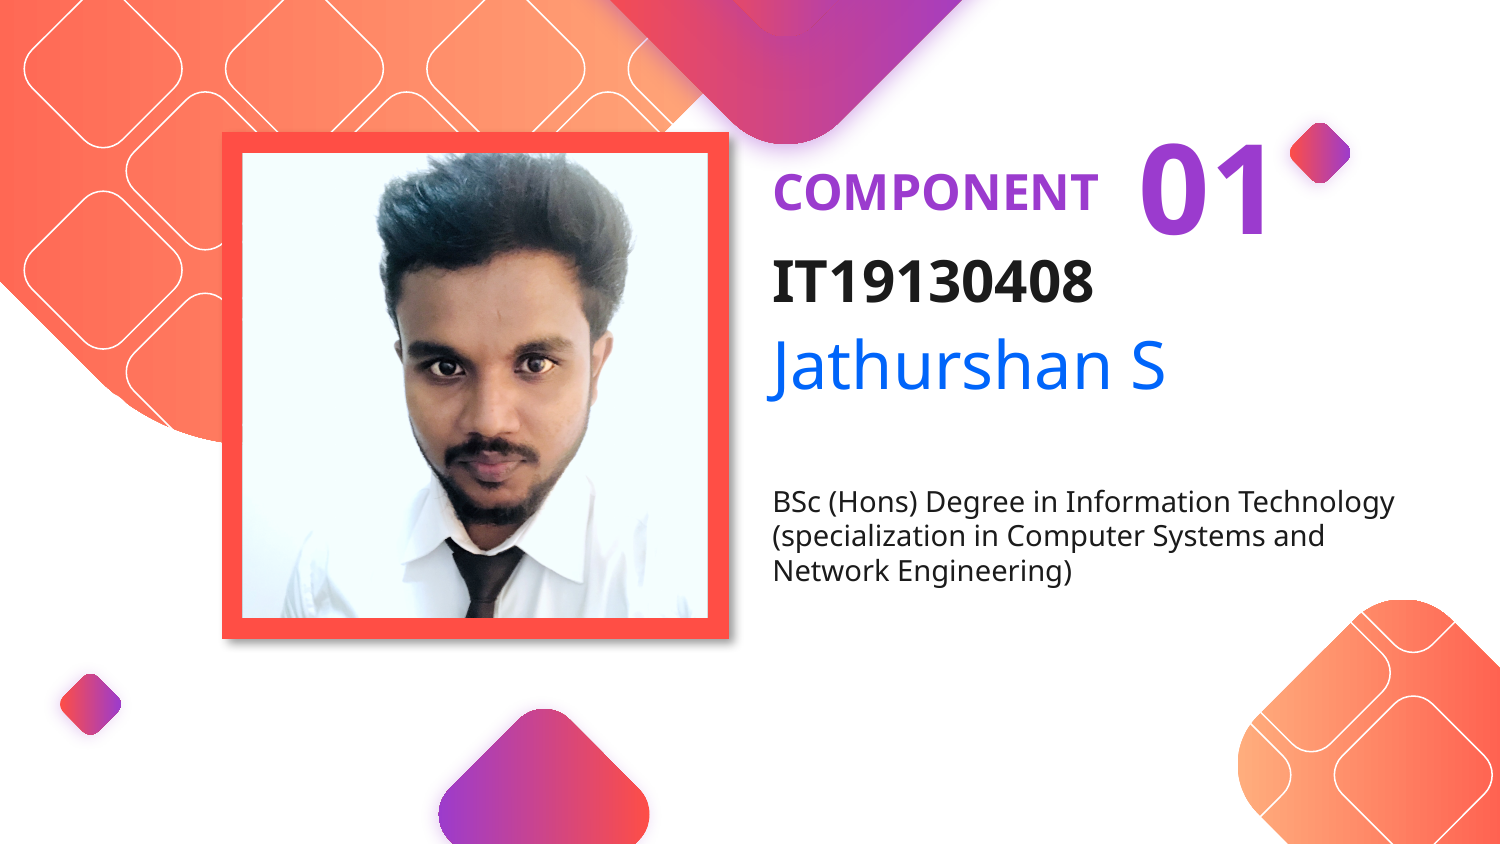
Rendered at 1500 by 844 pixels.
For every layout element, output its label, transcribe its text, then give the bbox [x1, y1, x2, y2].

picture [242, 152, 708, 619]
title 01 [1123, 115, 1500, 254]
text_box COMPONENT [757, 121, 1358, 260]
title IT19130408 Jathurshan S BSc (Hons) Degree in Information Technology (specialization in Computer Systems and Network Engineering) [757, 449, 1451, 631]
